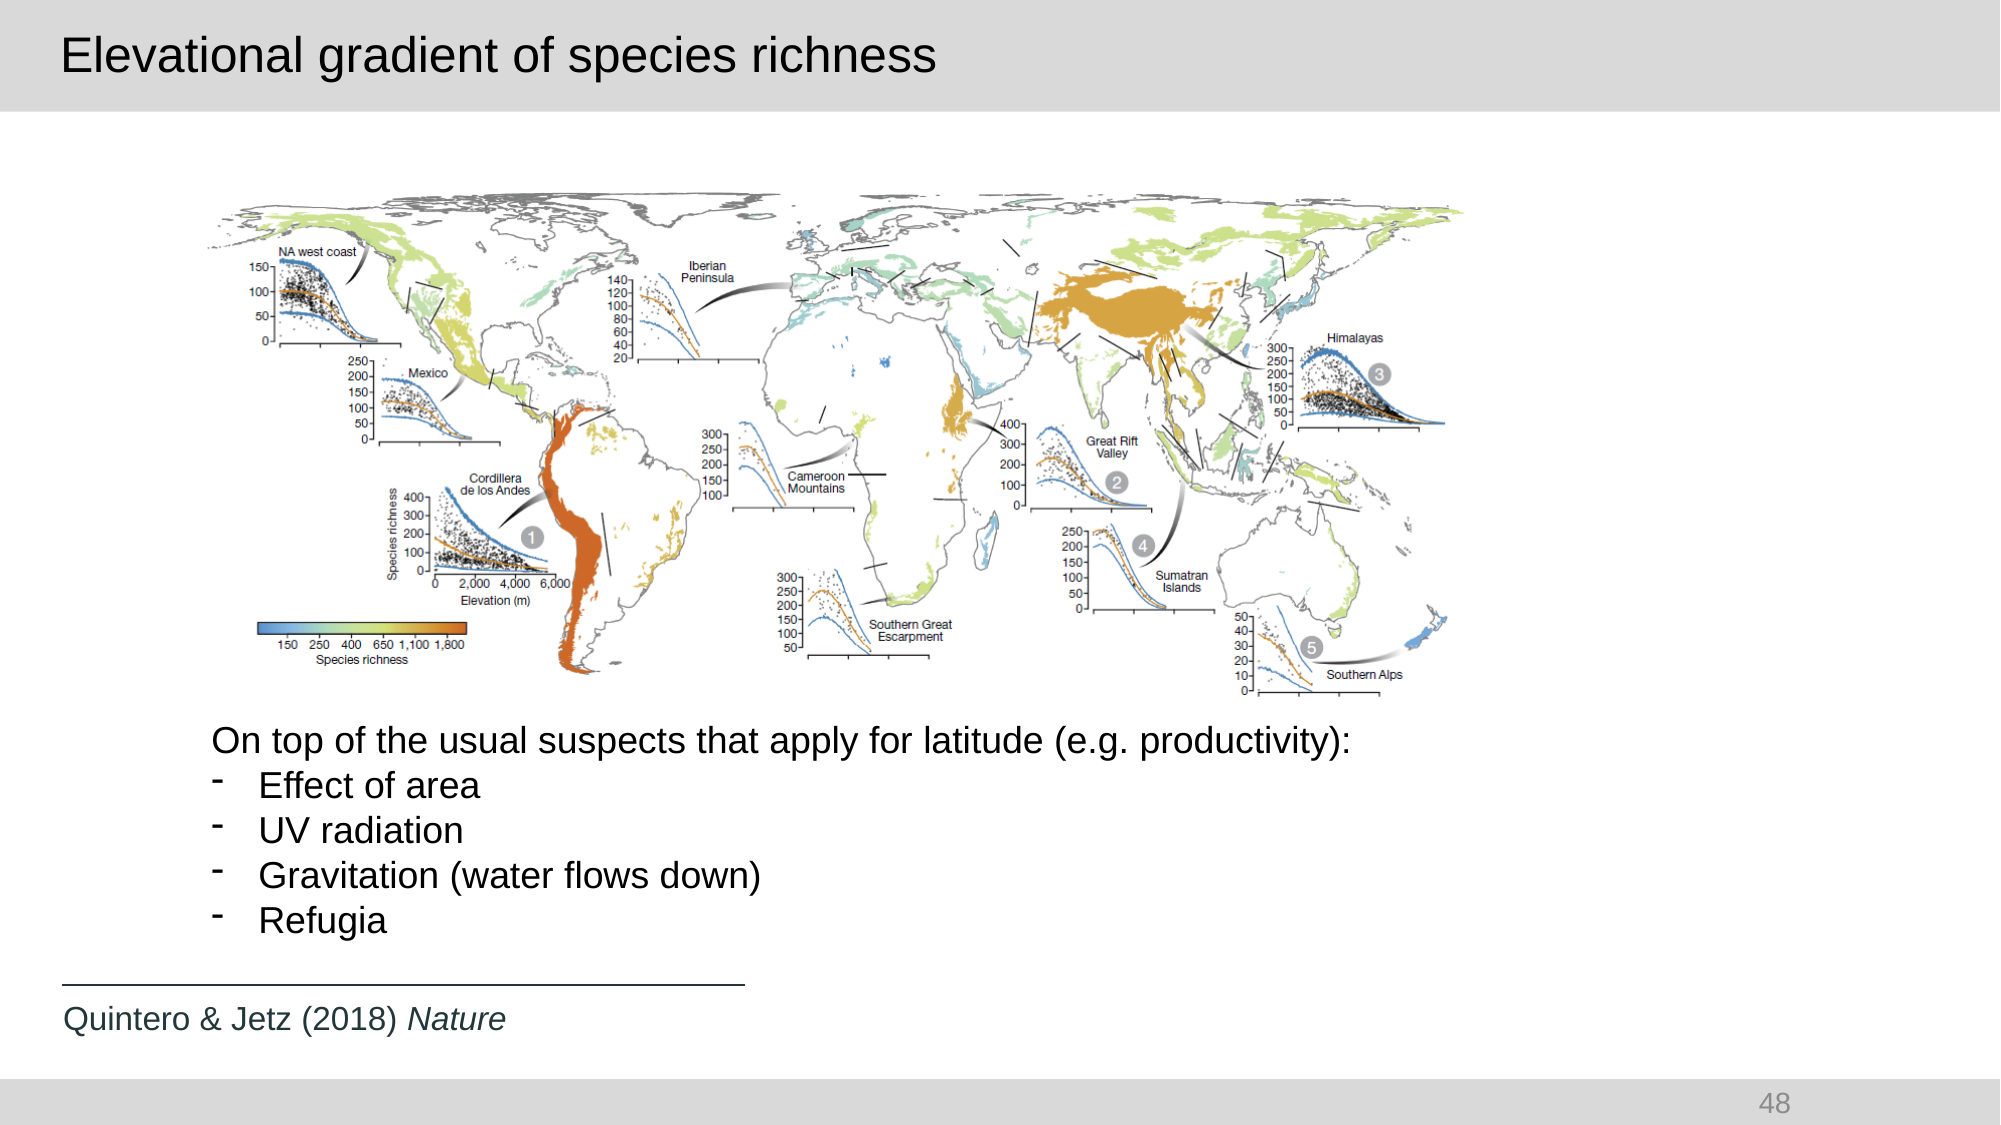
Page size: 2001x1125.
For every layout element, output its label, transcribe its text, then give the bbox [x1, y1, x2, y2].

text_box On top of the usual suspects that apply for latitude (e.g. productivity): Effect of area UV radiation Gravitation (water flows down) Refugia [196, 708, 1469, 994]
footer [0, 1079, 1550, 1125]
text_box Quintero & Jetz (2018) Nature [48, 989, 1096, 1045]
title Elevational gradient of species richness [0, 0, 2000, 112]
slide_number 48 [1550, 1079, 2000, 1125]
picture [196, 177, 1469, 705]
